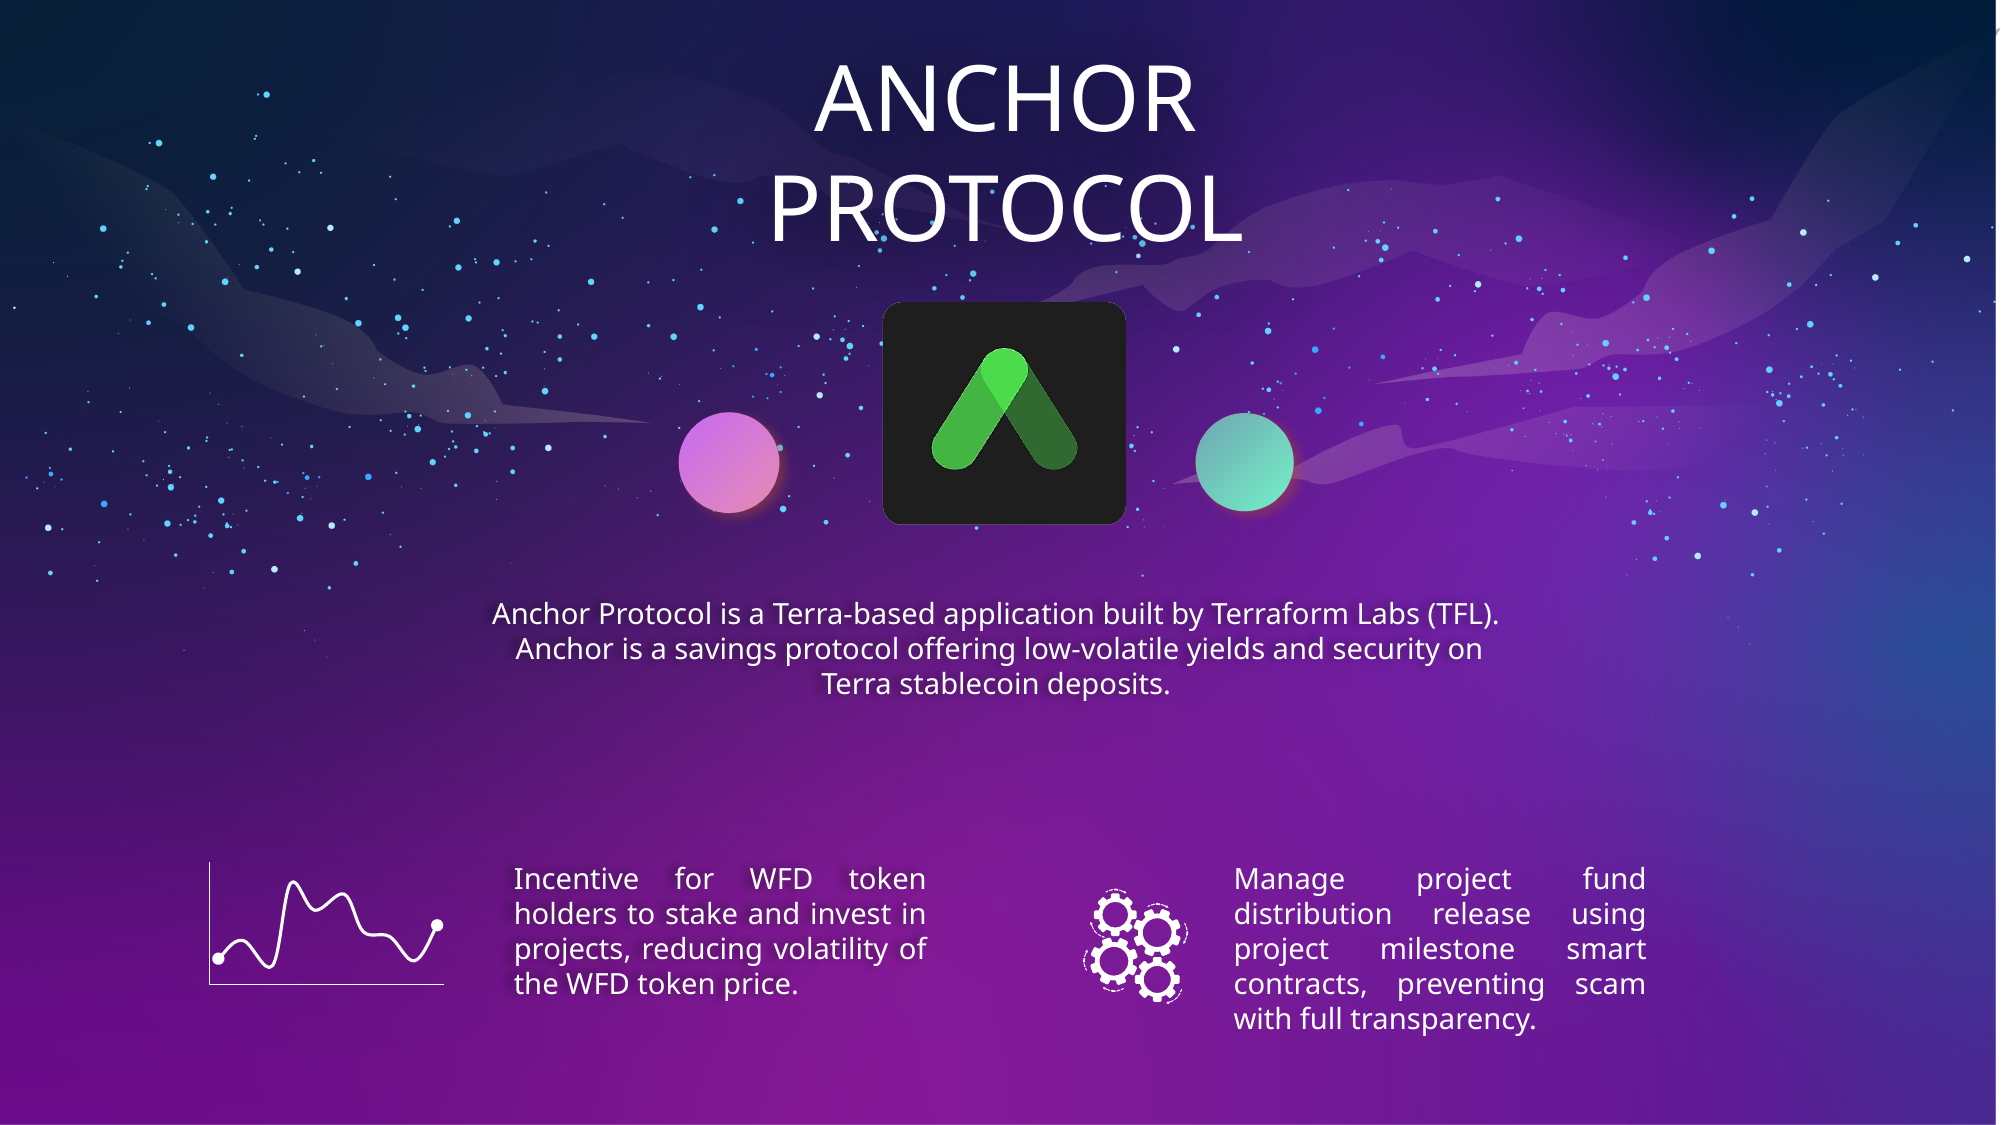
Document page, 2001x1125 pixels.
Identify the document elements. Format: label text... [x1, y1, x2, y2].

text_box Manage project fund distribution release using project milestone smart contracts, preventing scam with full transparency. [1226, 852, 1655, 1043]
text_box Incentive for WFD token holders to stake and invest in projects, reducing volatility of the WFD token price. [506, 852, 935, 1008]
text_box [209, 861, 445, 986]
text_box ANCHOR PROTOCOL [537, 32, 1475, 267]
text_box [1082, 888, 1189, 1005]
text_box Anchor Protocol is a Terra-based application built by Terraform Labs (TFL). Anchor is a savings protocol offering low-volatile yields and security on Terra stablecoin deposits. [477, 587, 1523, 708]
picture [0, 0, 2001, 1125]
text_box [882, 301, 1127, 525]
